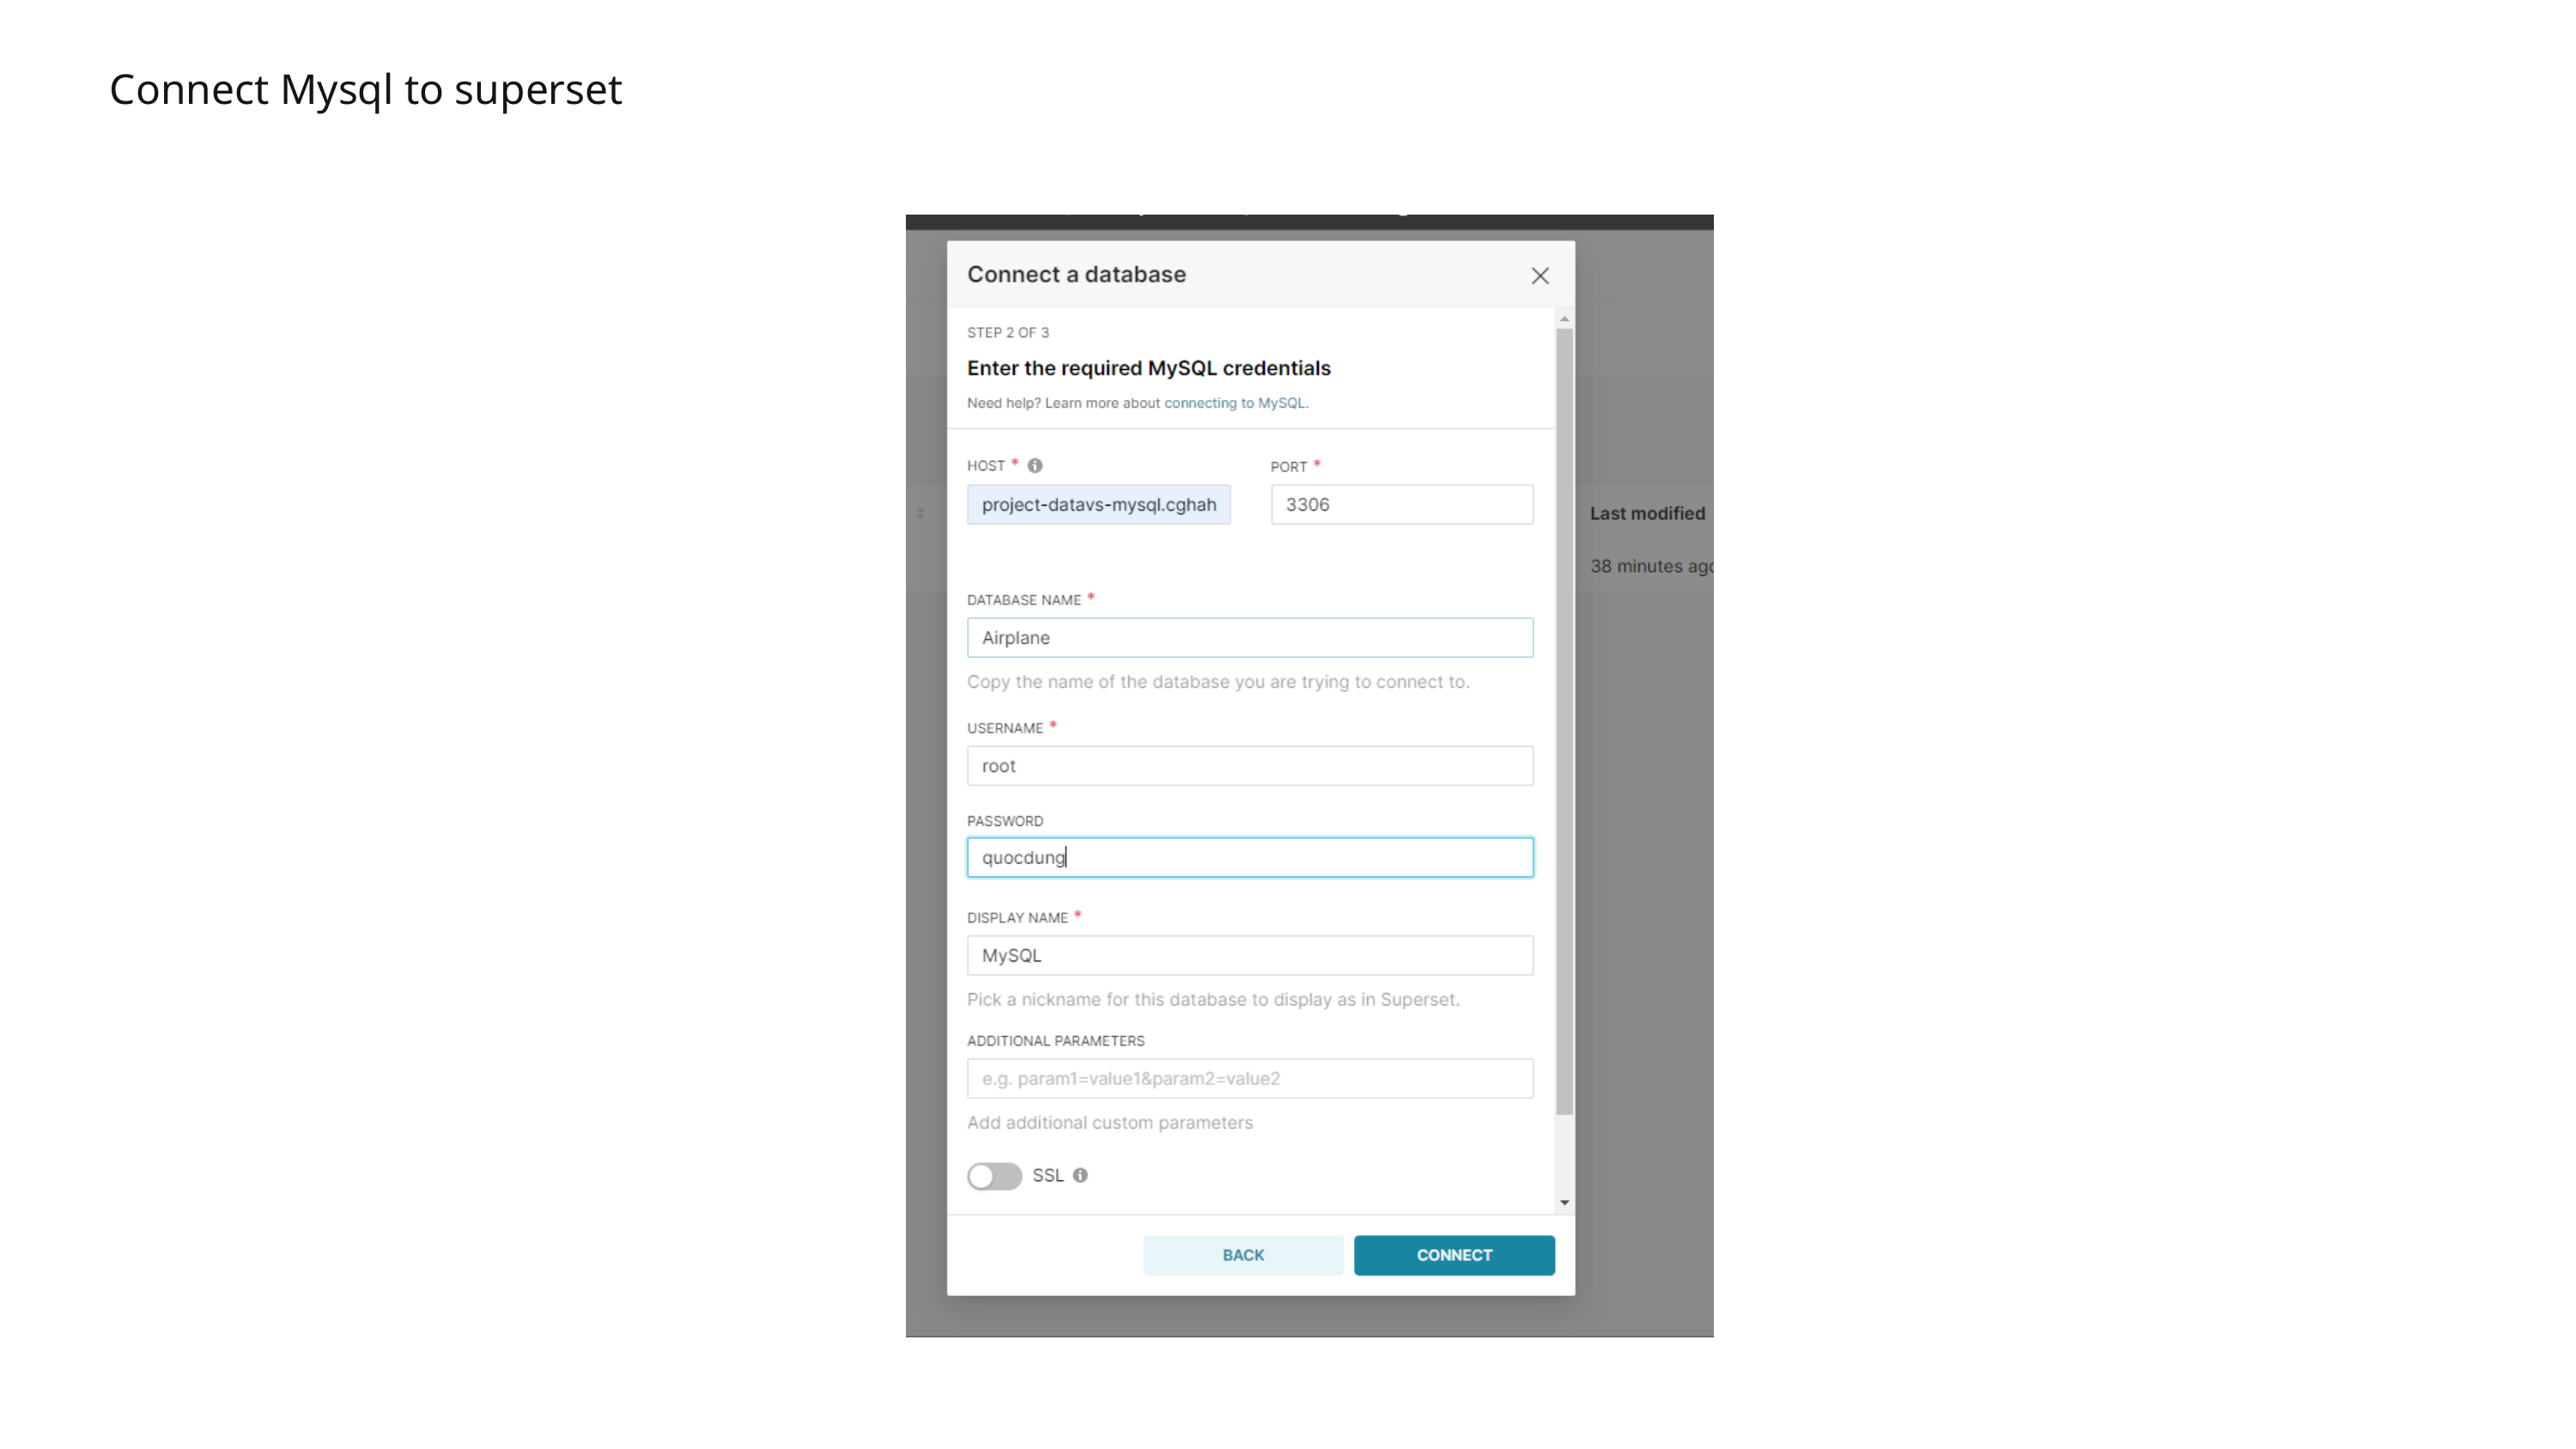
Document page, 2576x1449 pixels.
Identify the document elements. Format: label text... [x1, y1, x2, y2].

text_box Connect Mysql to superset [109, 54, 1863, 112]
picture [906, 215, 1714, 1337]
